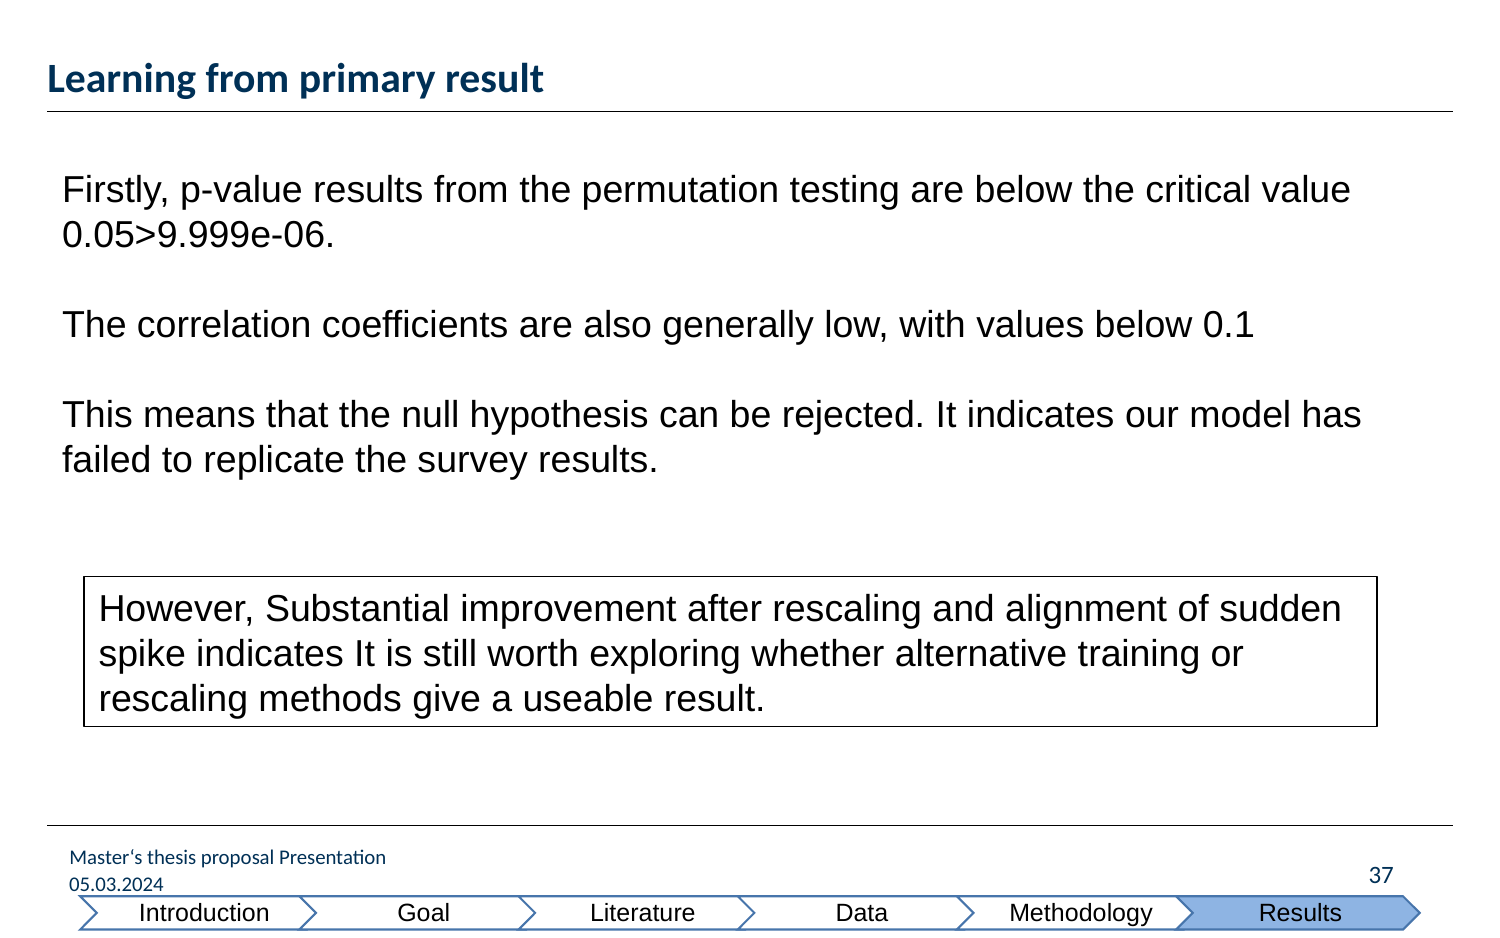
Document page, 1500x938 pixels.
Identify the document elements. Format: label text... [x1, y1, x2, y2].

text_box However, Substantial improvement after rescaling and alignment of sudden spike indicates It is still worth exploring whether alternative training or rescaling methods give a useable result. [83, 576, 1378, 727]
title Learning from primary result [47, 27, 1453, 102]
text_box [79, 896, 1421, 930]
text_box Firstly, p-value results from the permutation testing are below the critical value 0.05>9.999e-06. The correlation coefficients are also generally low, with values below 0.1 This means that the null hypothesis can be rejected. It indicates our model has failed to replicate the survey results. [47, 157, 1470, 488]
